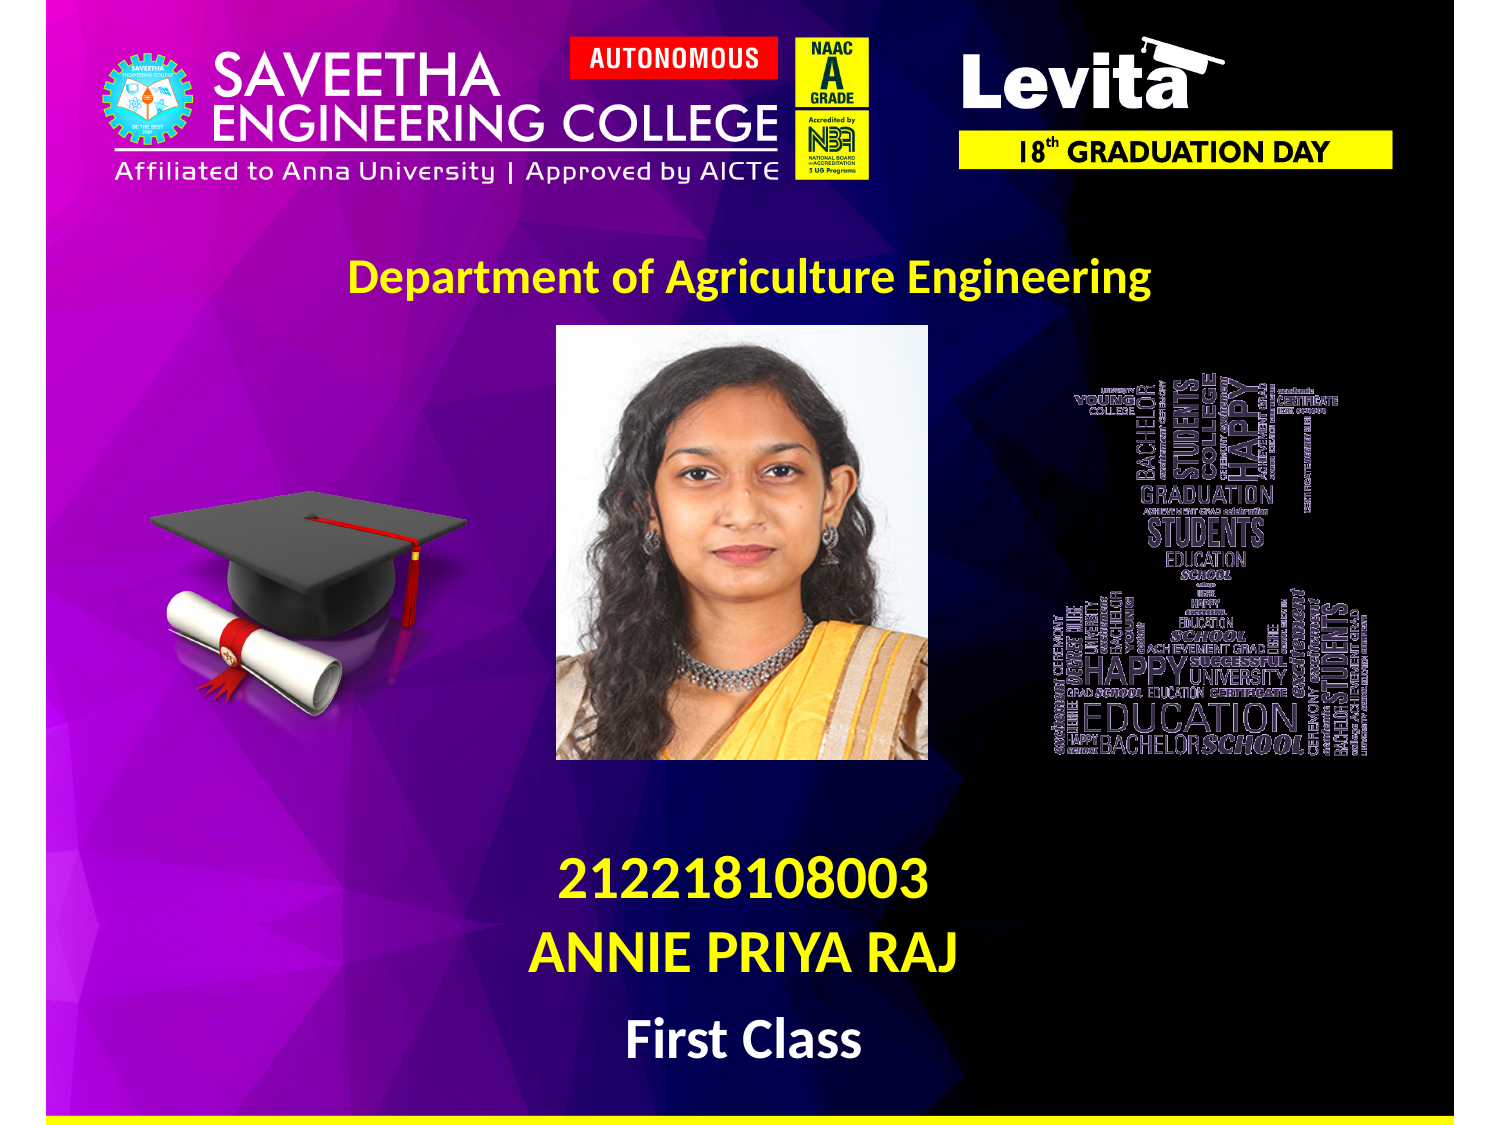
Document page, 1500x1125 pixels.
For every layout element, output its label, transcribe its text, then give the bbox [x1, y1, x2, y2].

list First Class [294, 992, 1194, 1125]
picture [46, 0, 1454, 1125]
title 212218108003 ANNIE PRIYA RAJ [294, 829, 1194, 992]
